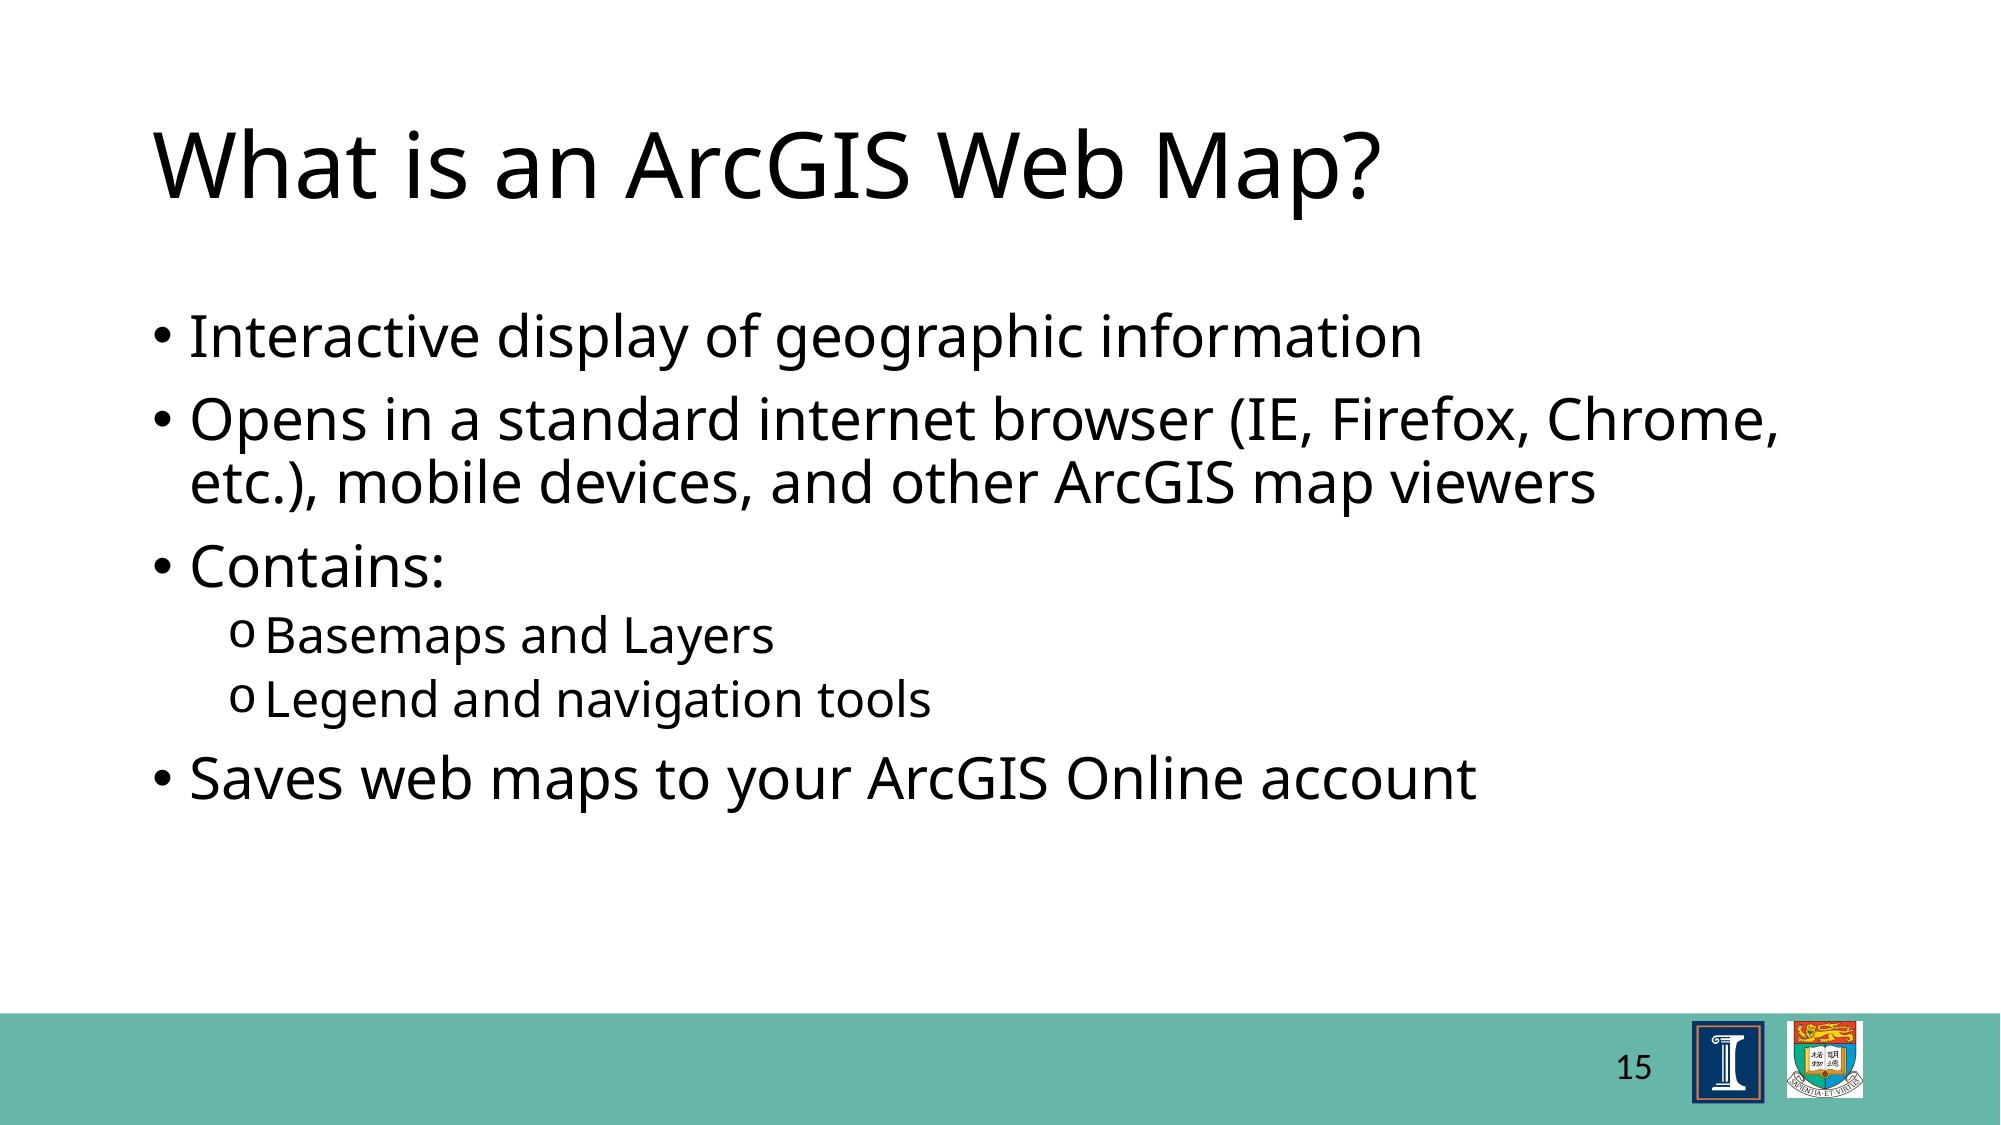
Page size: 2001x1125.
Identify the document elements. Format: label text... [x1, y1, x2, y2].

list Interactive display of geographic information Opens in a standard internet browser (IE, Firefox, Chrome, etc.), mobile devices, and other ArcGIS map viewers Contains: Basemaps and Layers Legend and navigation tools Saves web maps to your ArcGIS Online account [137, 299, 1863, 966]
slide_number 15 [1599, 1035, 1675, 1110]
picture [1787, 1021, 1863, 1098]
picture [1692, 1021, 1765, 1104]
title What is an ArcGIS Web Map? [137, 59, 1863, 278]
